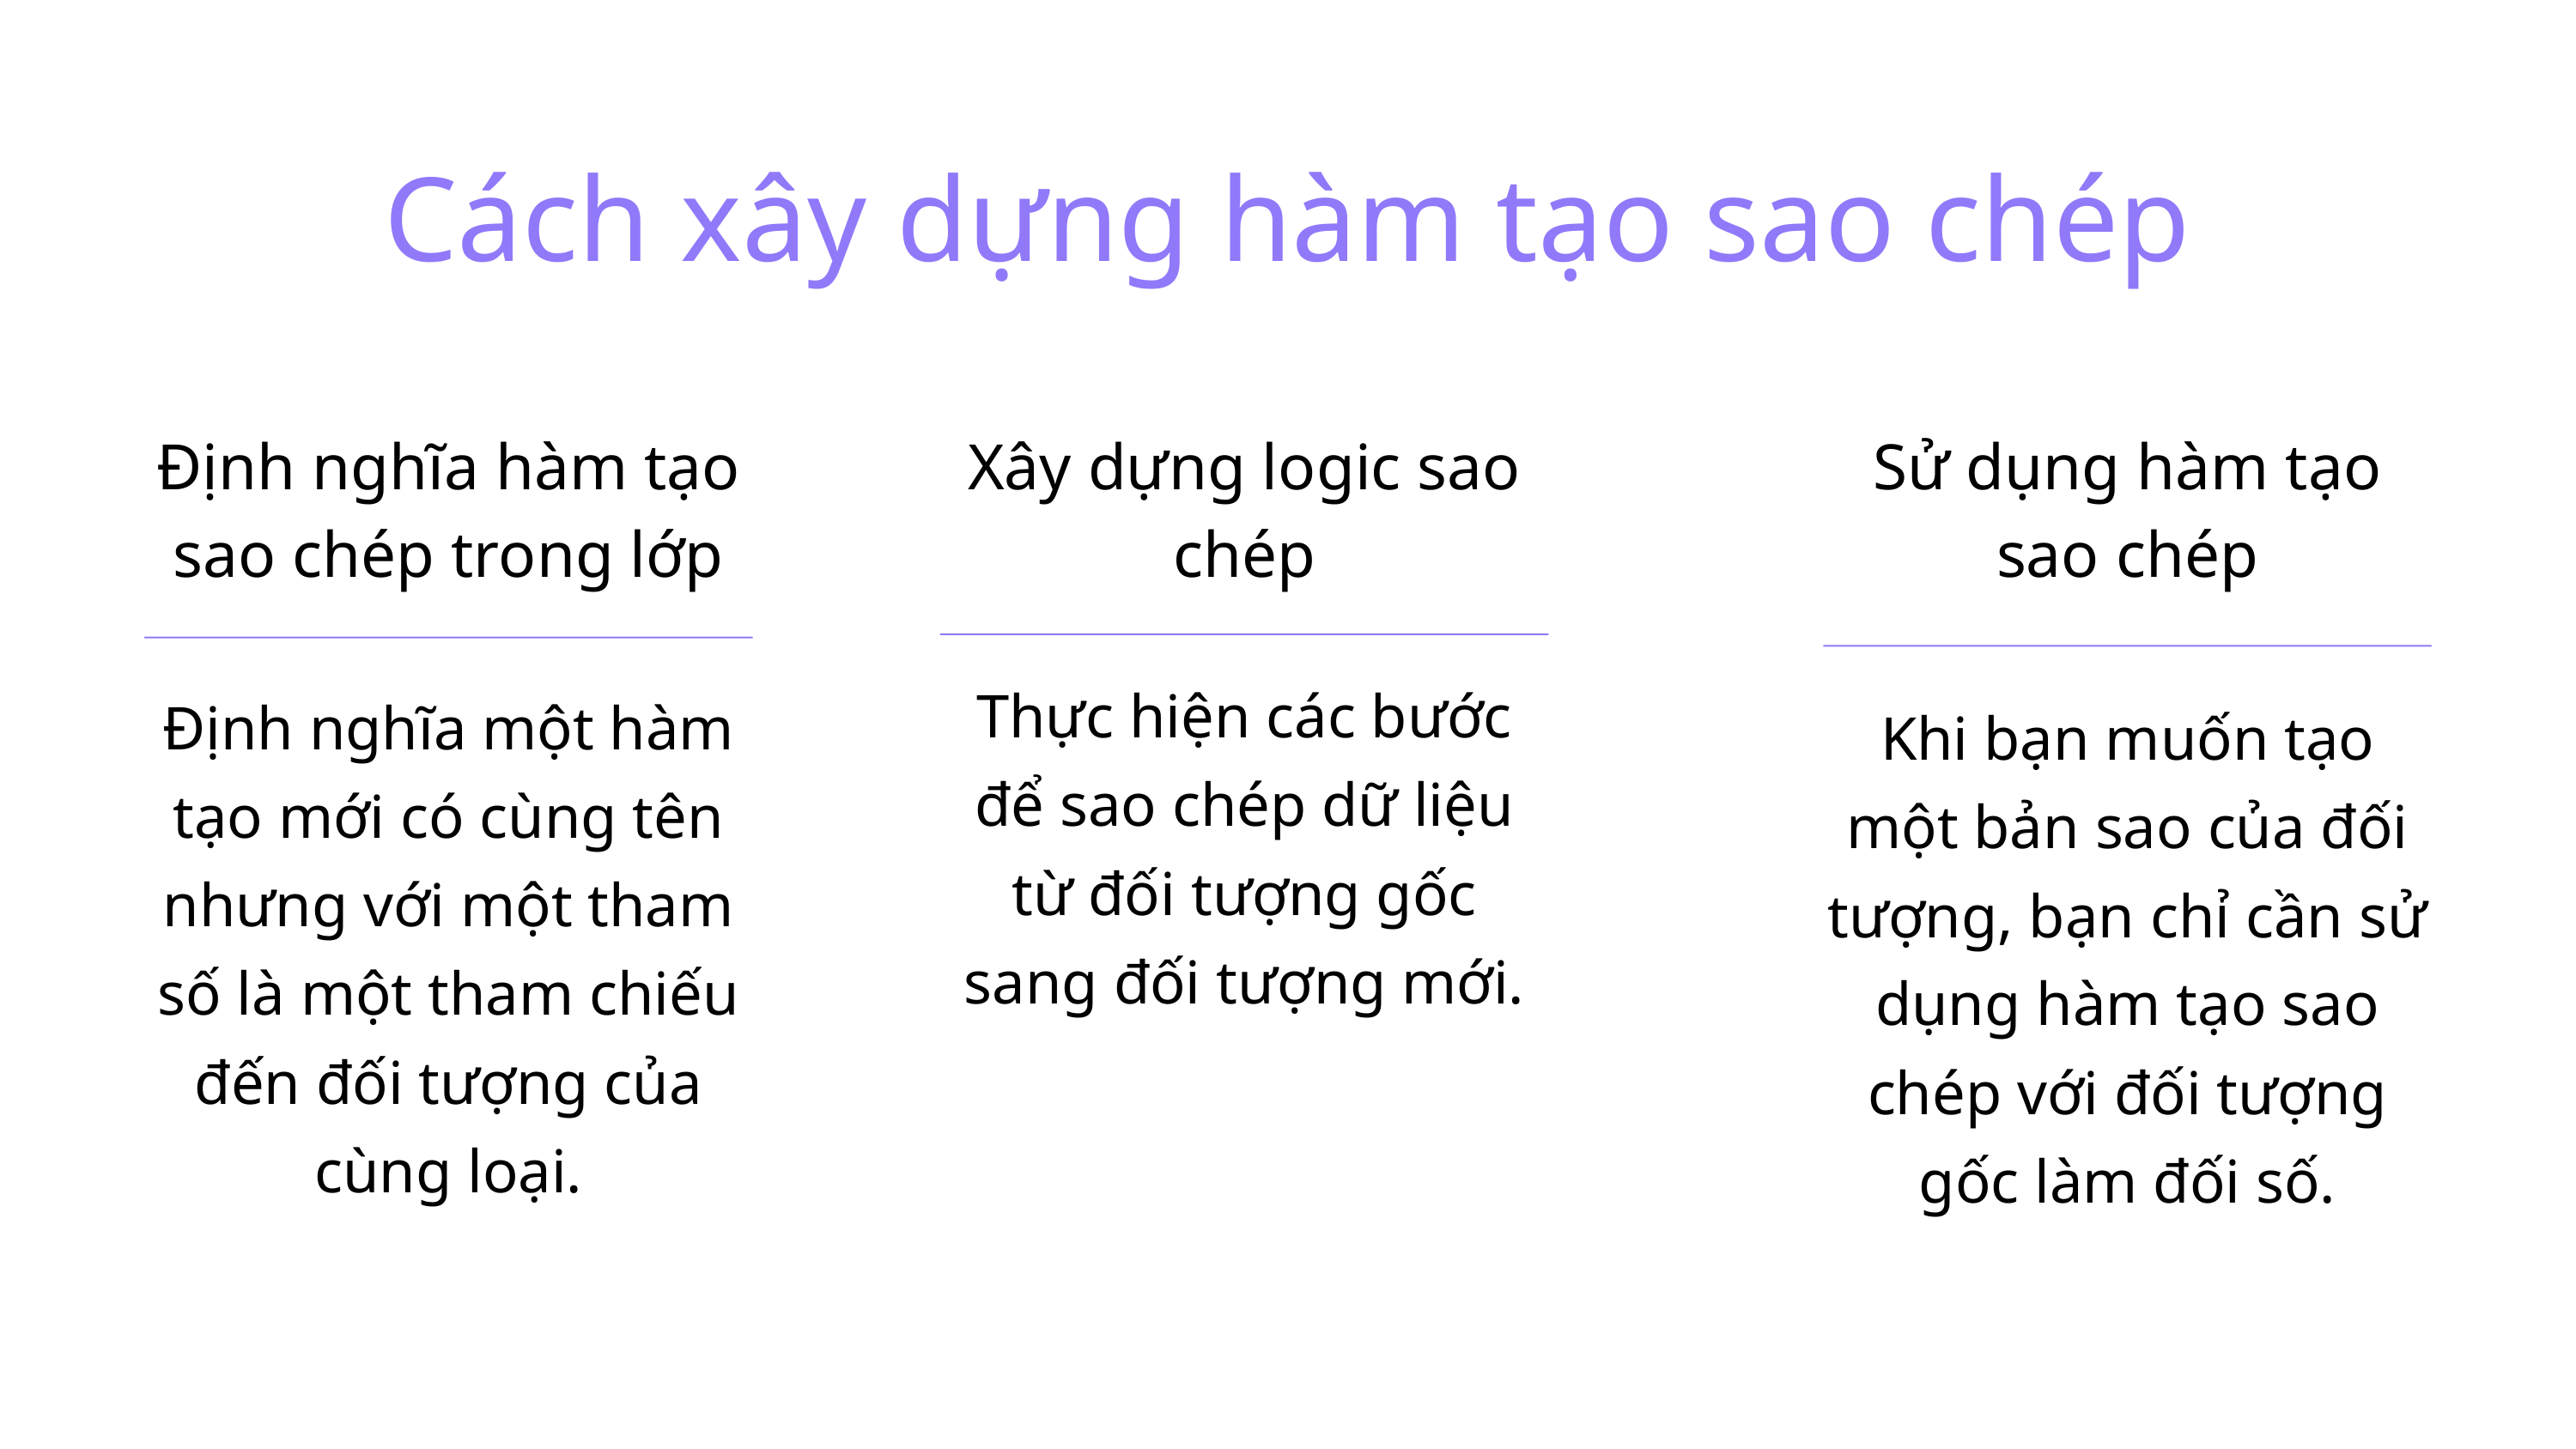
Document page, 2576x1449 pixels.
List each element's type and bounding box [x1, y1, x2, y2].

text_box [940, 421, 1548, 1027]
text_box [361, 144, 2215, 385]
text_box [1823, 421, 2432, 1207]
text_box [144, 421, 753, 1206]
